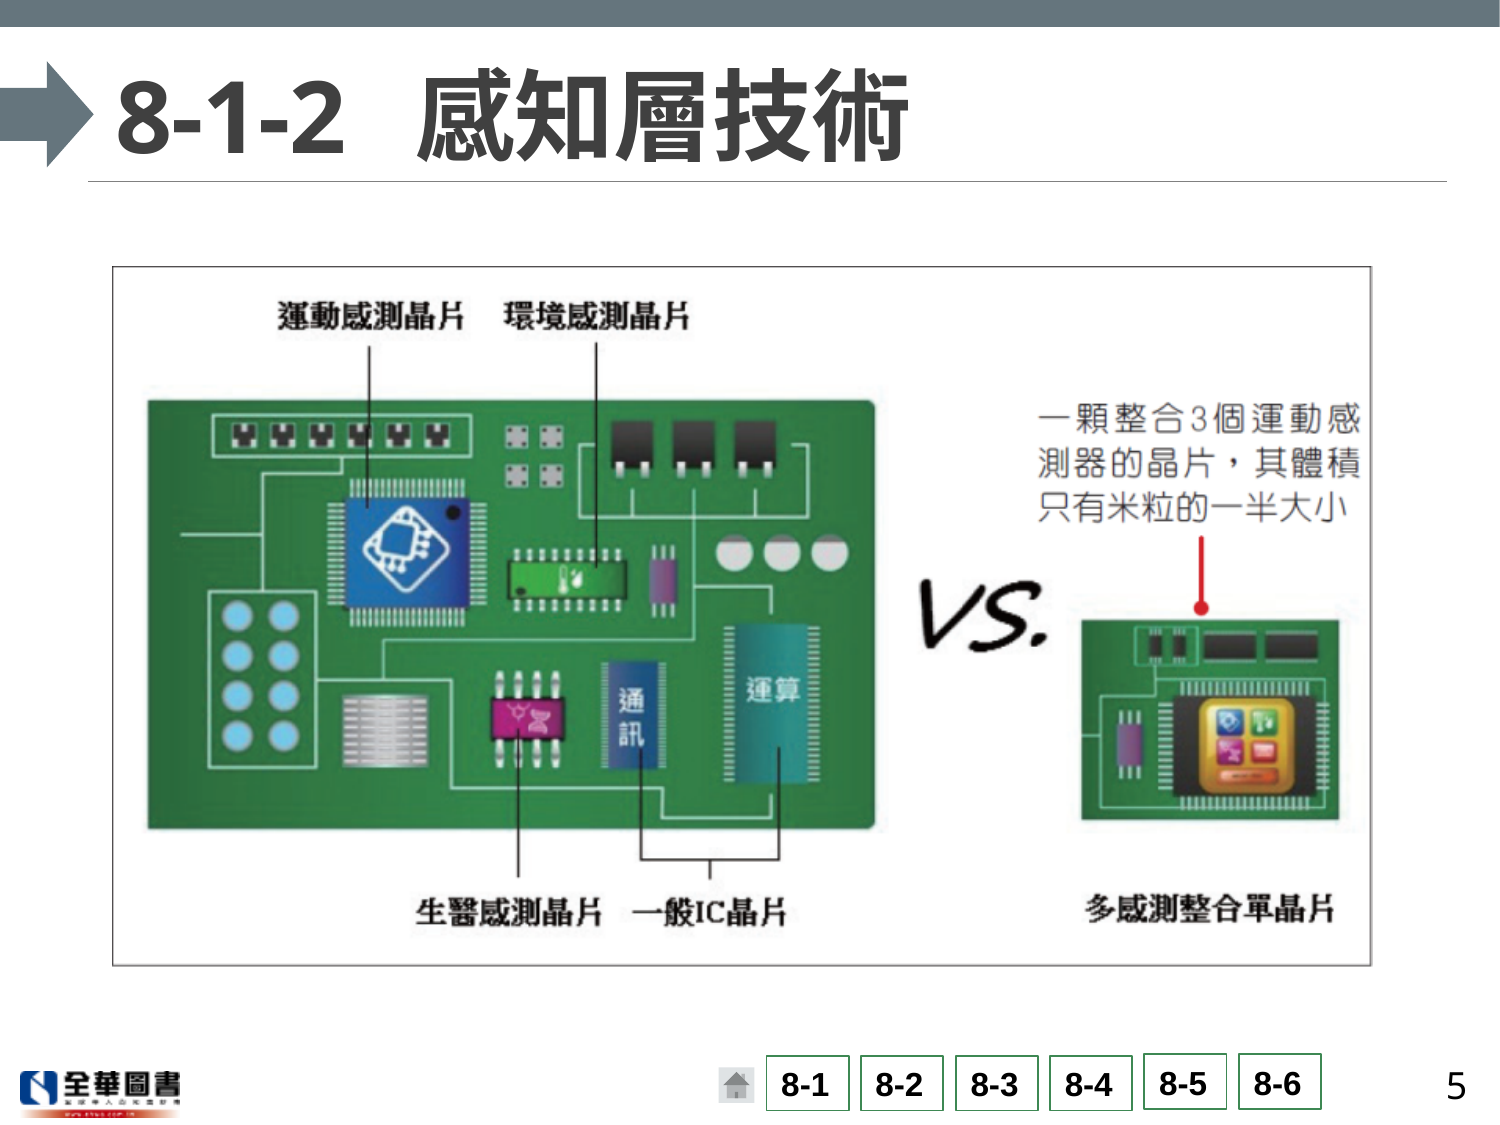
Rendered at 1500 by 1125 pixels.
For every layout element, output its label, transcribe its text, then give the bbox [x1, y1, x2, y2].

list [111, 265, 1373, 970]
title 8-1-2 感知層技術 [100, 47, 1447, 182]
slide_number 5 [1320, 1057, 1483, 1118]
picture [20, 1071, 180, 1118]
